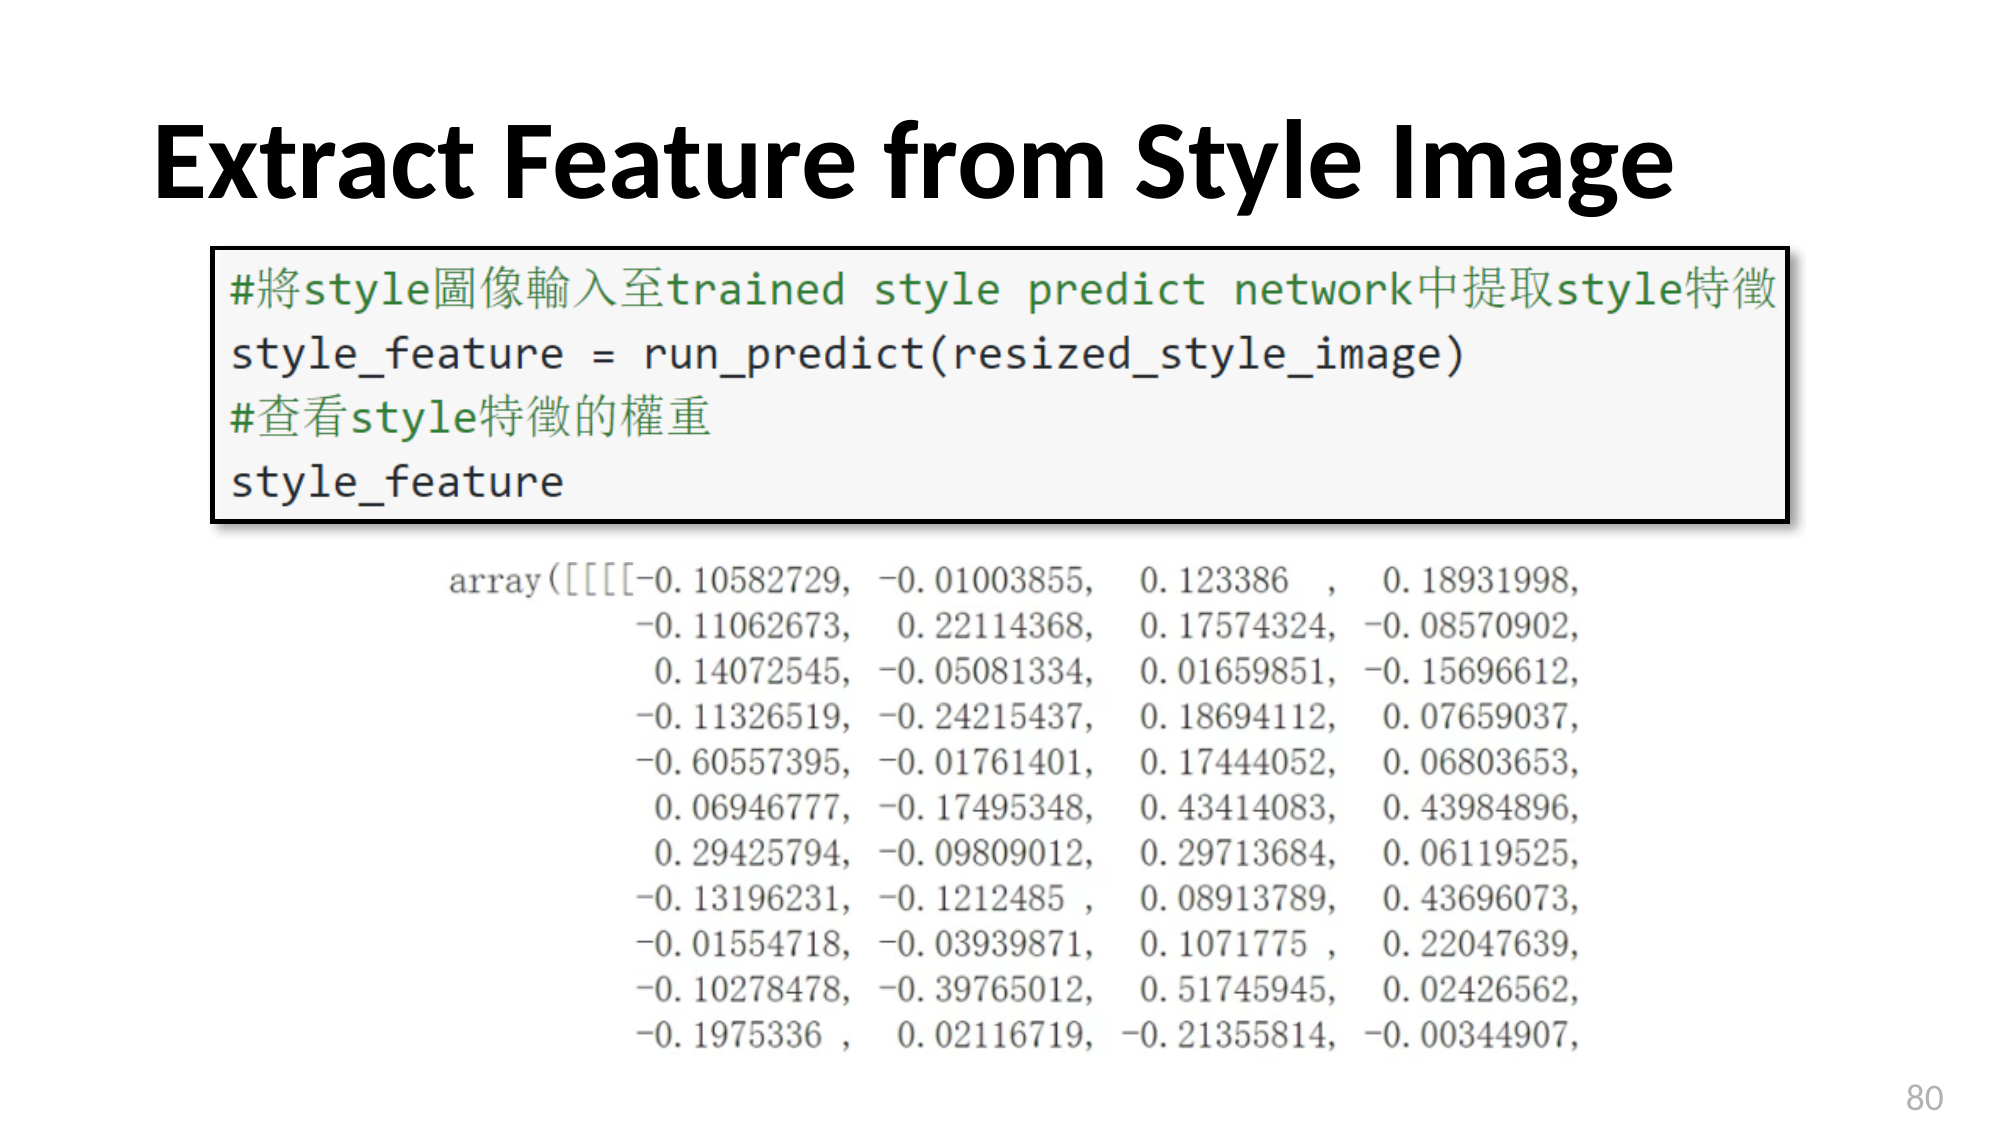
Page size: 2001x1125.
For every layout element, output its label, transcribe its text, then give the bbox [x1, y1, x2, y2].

picture [394, 562, 1606, 1067]
picture [214, 250, 1786, 520]
title Extract Feature from Style Image [137, 53, 1863, 272]
slide_number 80 [1508, 1065, 1959, 1125]
